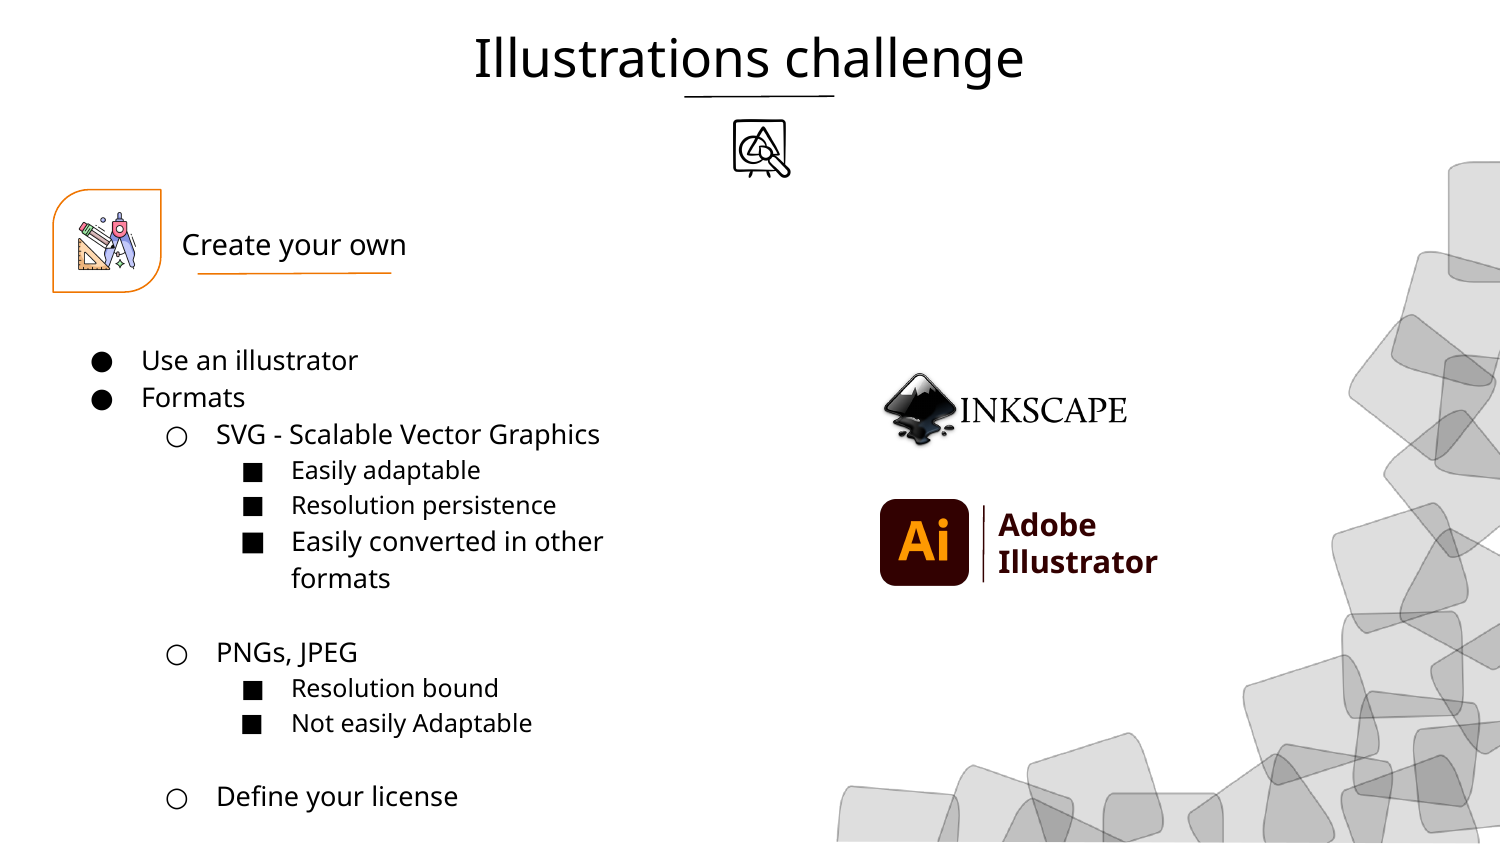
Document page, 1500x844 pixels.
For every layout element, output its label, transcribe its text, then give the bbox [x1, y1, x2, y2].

picture [724, 111, 795, 183]
list Create your own [144, 206, 477, 276]
picture [834, 161, 1500, 844]
list Use an illustrator Formats SVG - Scalable Vector Graphics Easily adaptable Resolution persistence Easily converted in other formats PNGs, JPEG Resolution bound Not easily Adaptable Define your license [51, 323, 658, 790]
text_box [53, 189, 161, 293]
picture [71, 205, 142, 276]
title Illustrations challenge [51, 9, 1449, 103]
